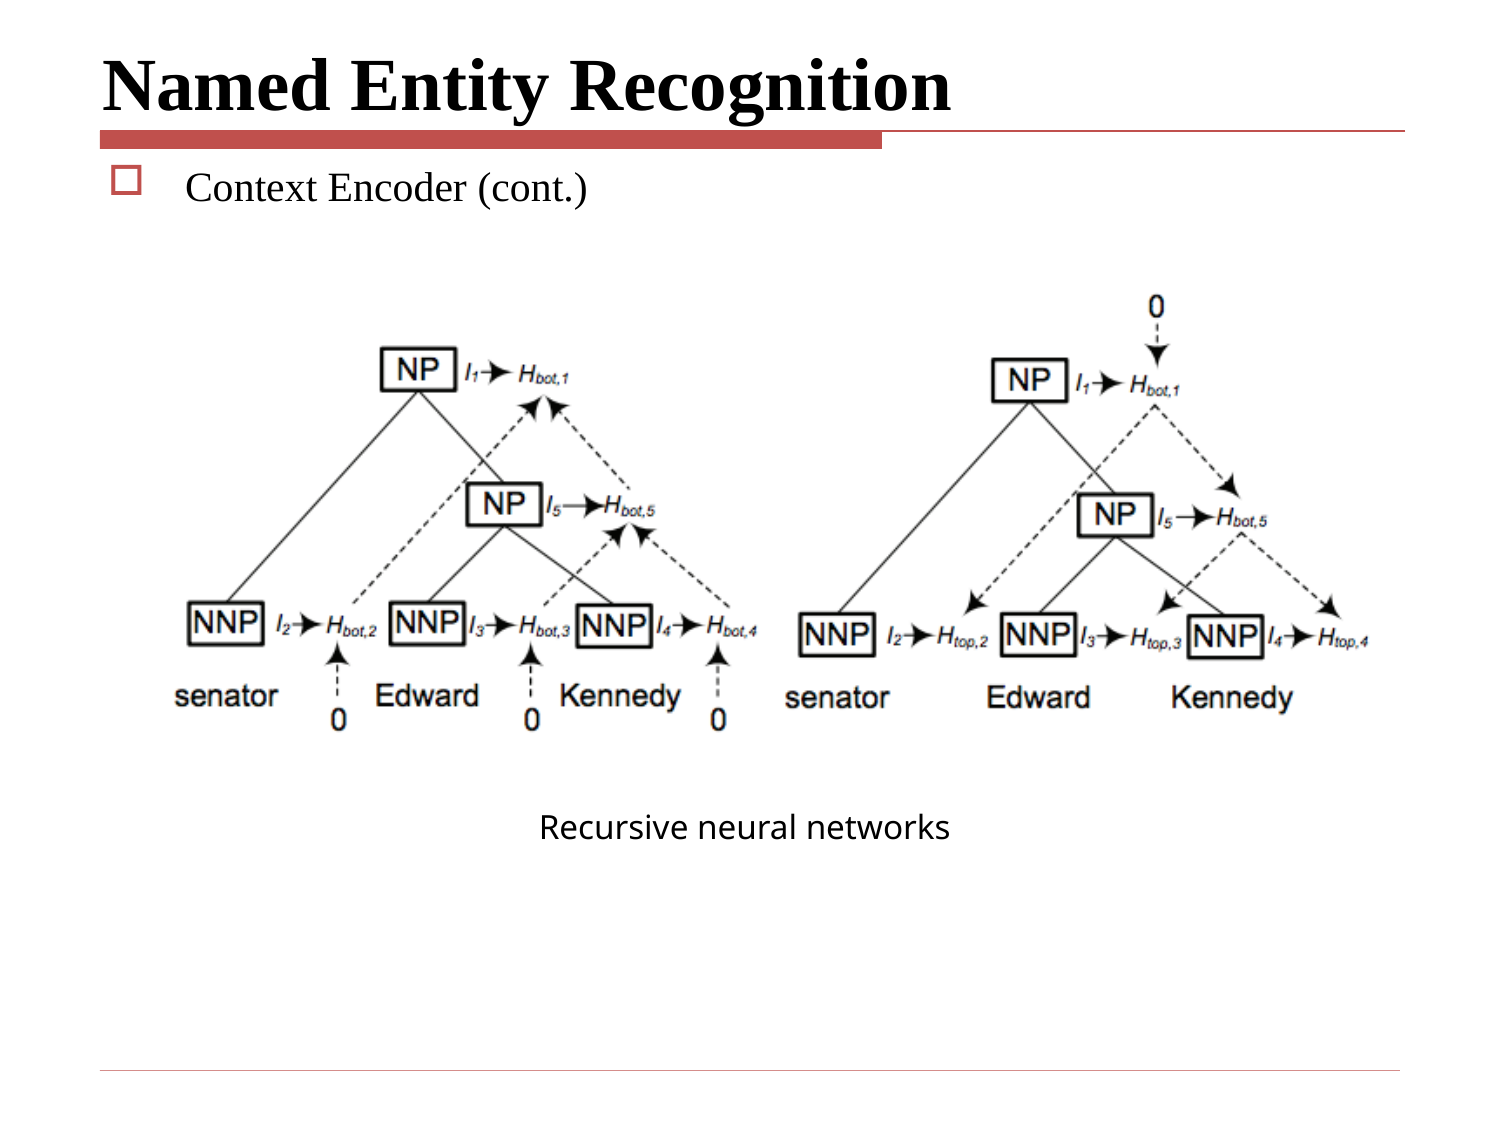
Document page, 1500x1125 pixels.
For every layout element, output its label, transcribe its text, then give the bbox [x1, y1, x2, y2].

text_box Recursive neural networks [523, 798, 967, 854]
title Named Entity Recognition [100, 0, 1412, 126]
picture [159, 290, 1387, 760]
list Context Encoder (cont.) [92, 152, 1406, 1059]
